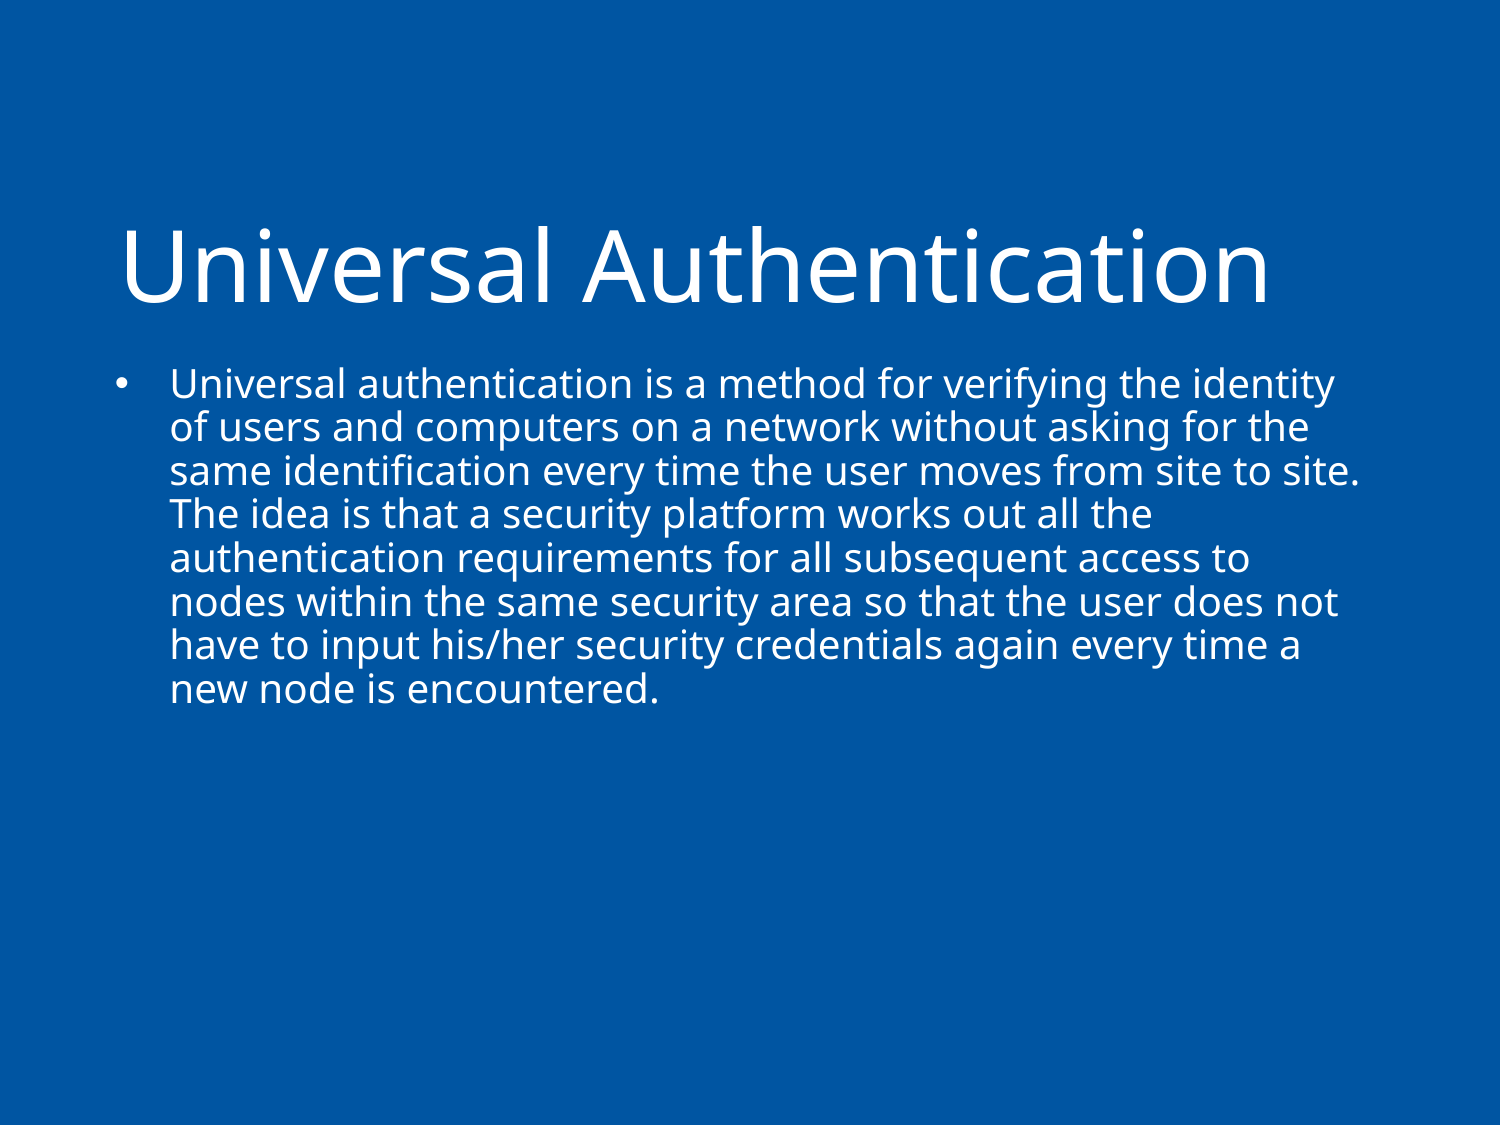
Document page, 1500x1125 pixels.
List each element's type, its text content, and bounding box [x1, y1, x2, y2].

title Universal Authentication [103, 197, 1397, 343]
list Universal authentication is a method for verifying the identity of users and computers on a network without asking for the same identification every time the user moves from site to site. The idea is that a security platform works out all the authentication requirements for all subsequent access to nodes within the same security area so that the user does not have to input his/her security credentials again every time a new node is encountered. [99, 355, 1394, 723]
